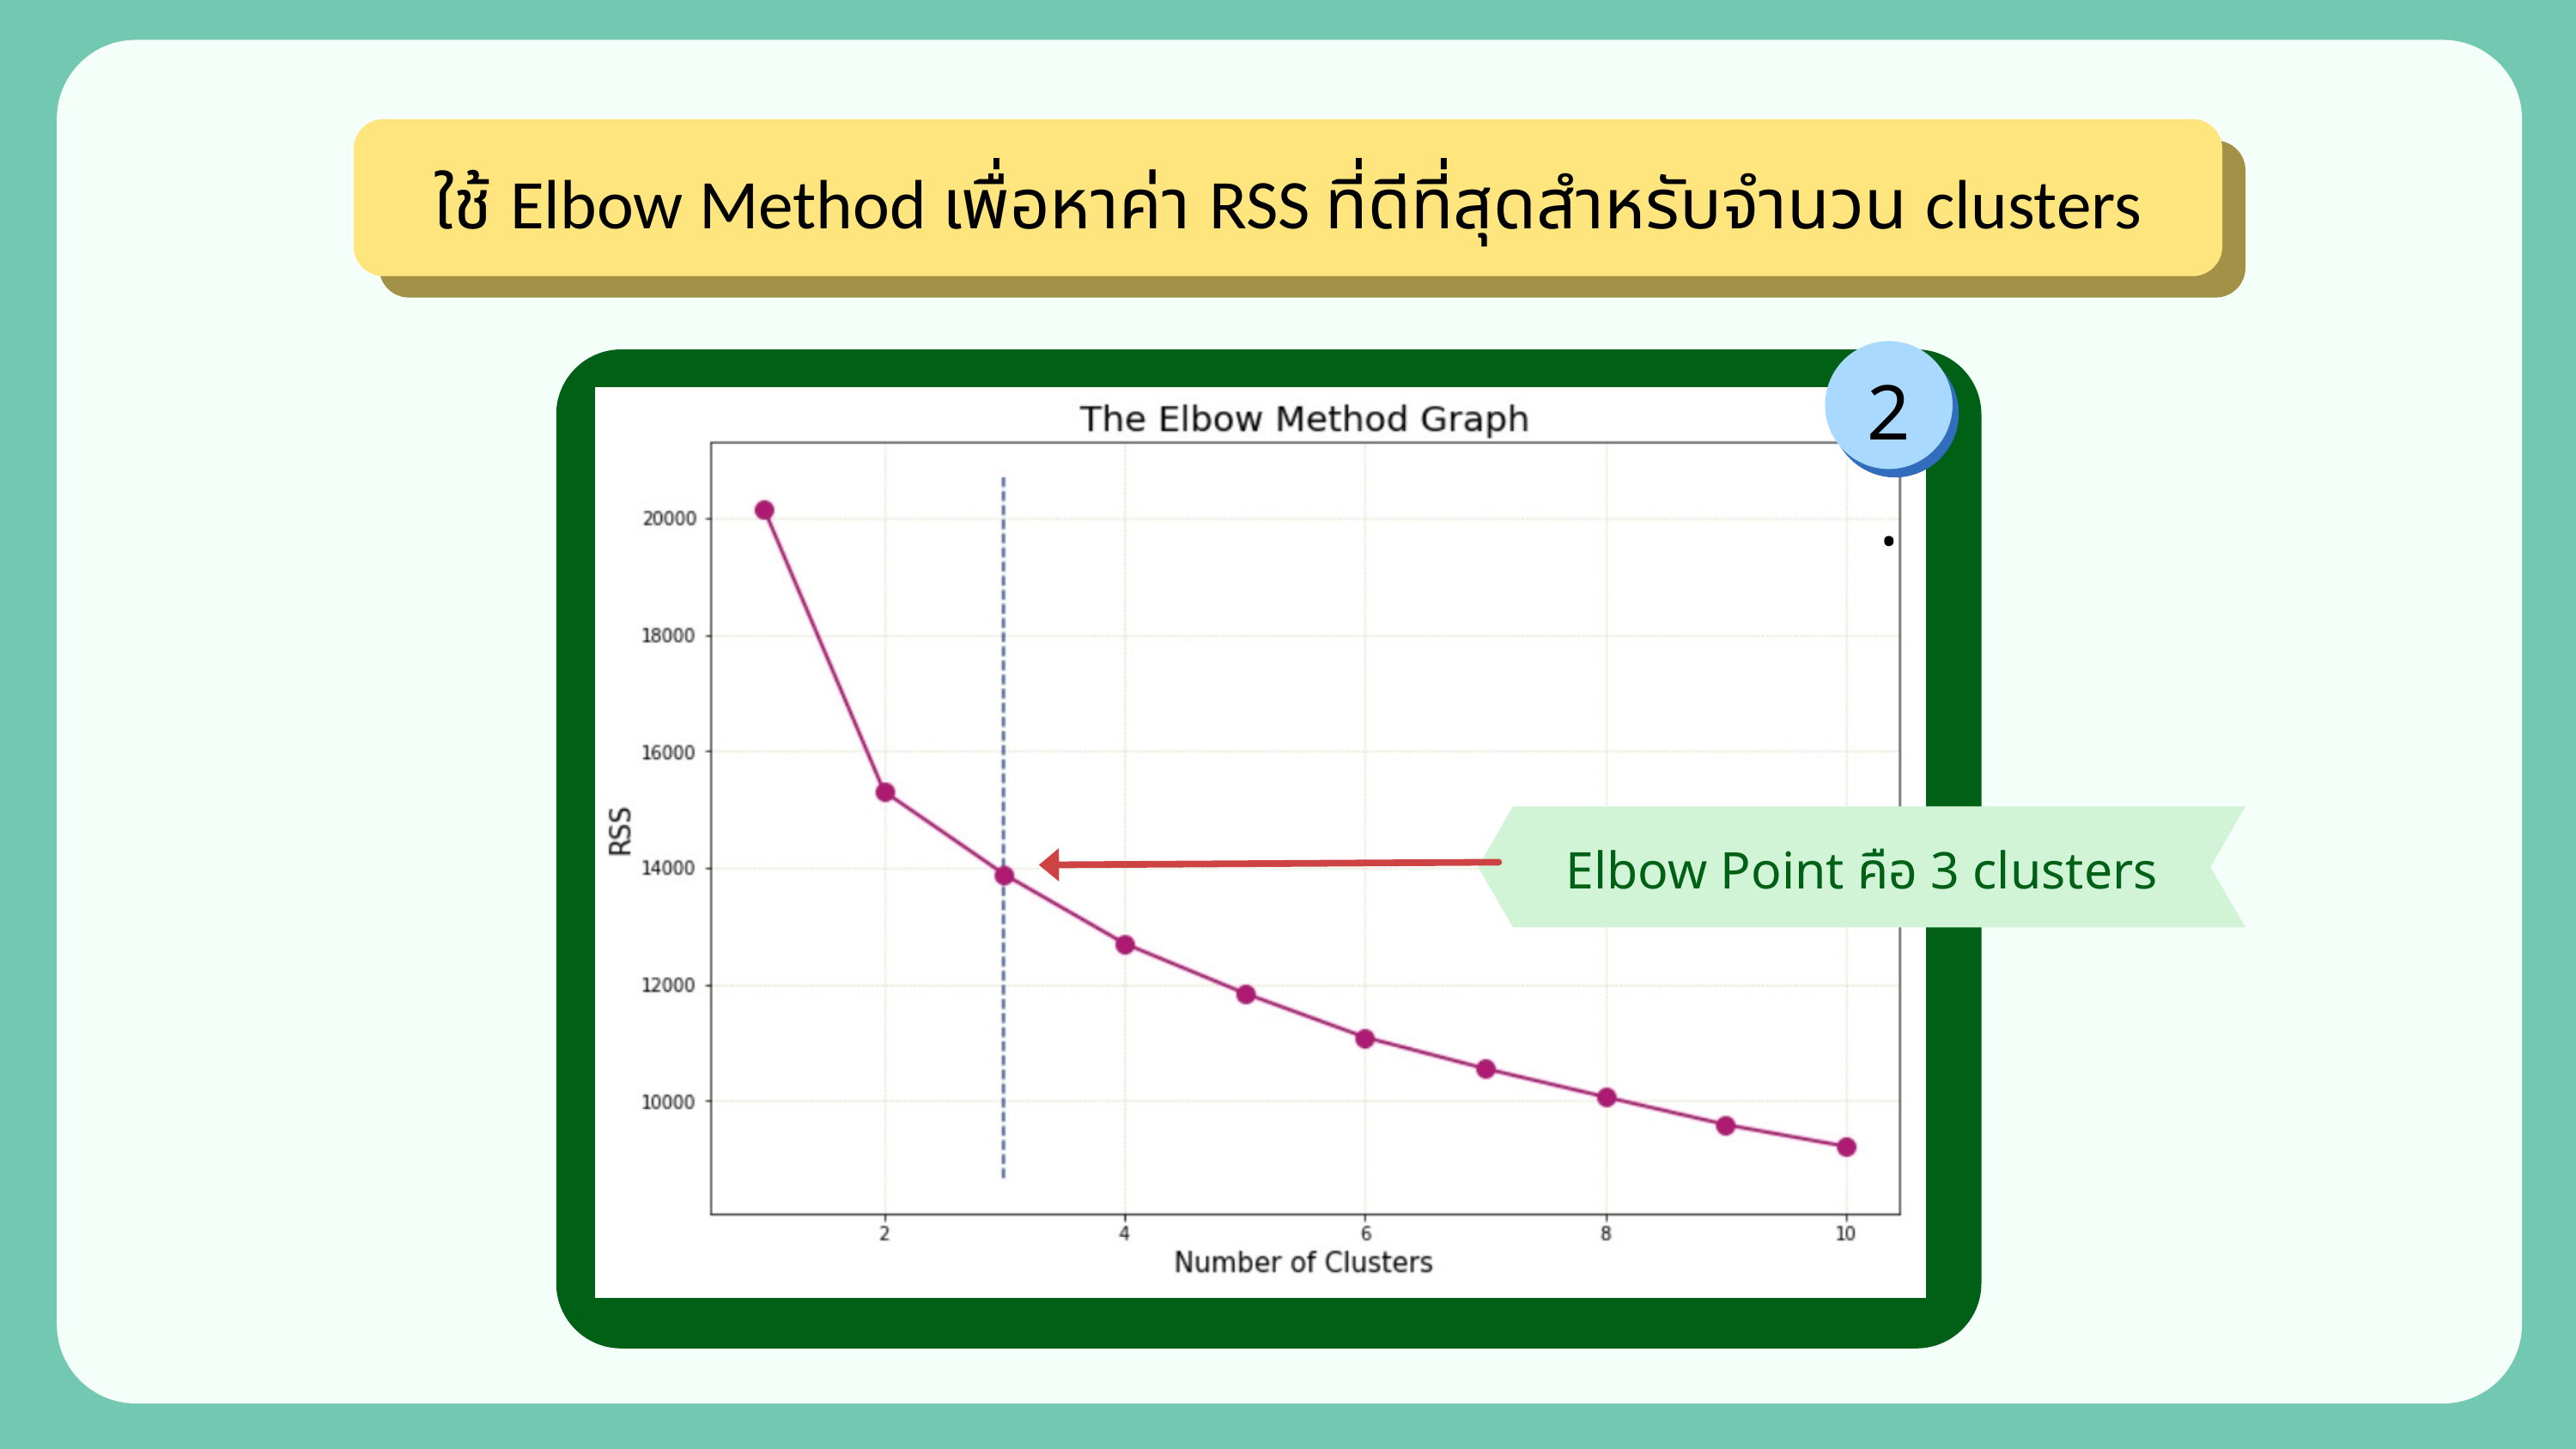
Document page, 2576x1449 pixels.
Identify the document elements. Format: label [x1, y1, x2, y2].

picture [594, 387, 1926, 1298]
text_box [379, 140, 2246, 298]
text_box [1831, 349, 1959, 478]
text_box [56, 39, 2523, 1404]
text_box [353, 118, 2223, 276]
text_box [556, 349, 1982, 1349]
text_box [1478, 806, 2246, 928]
text_box [1824, 341, 1953, 470]
